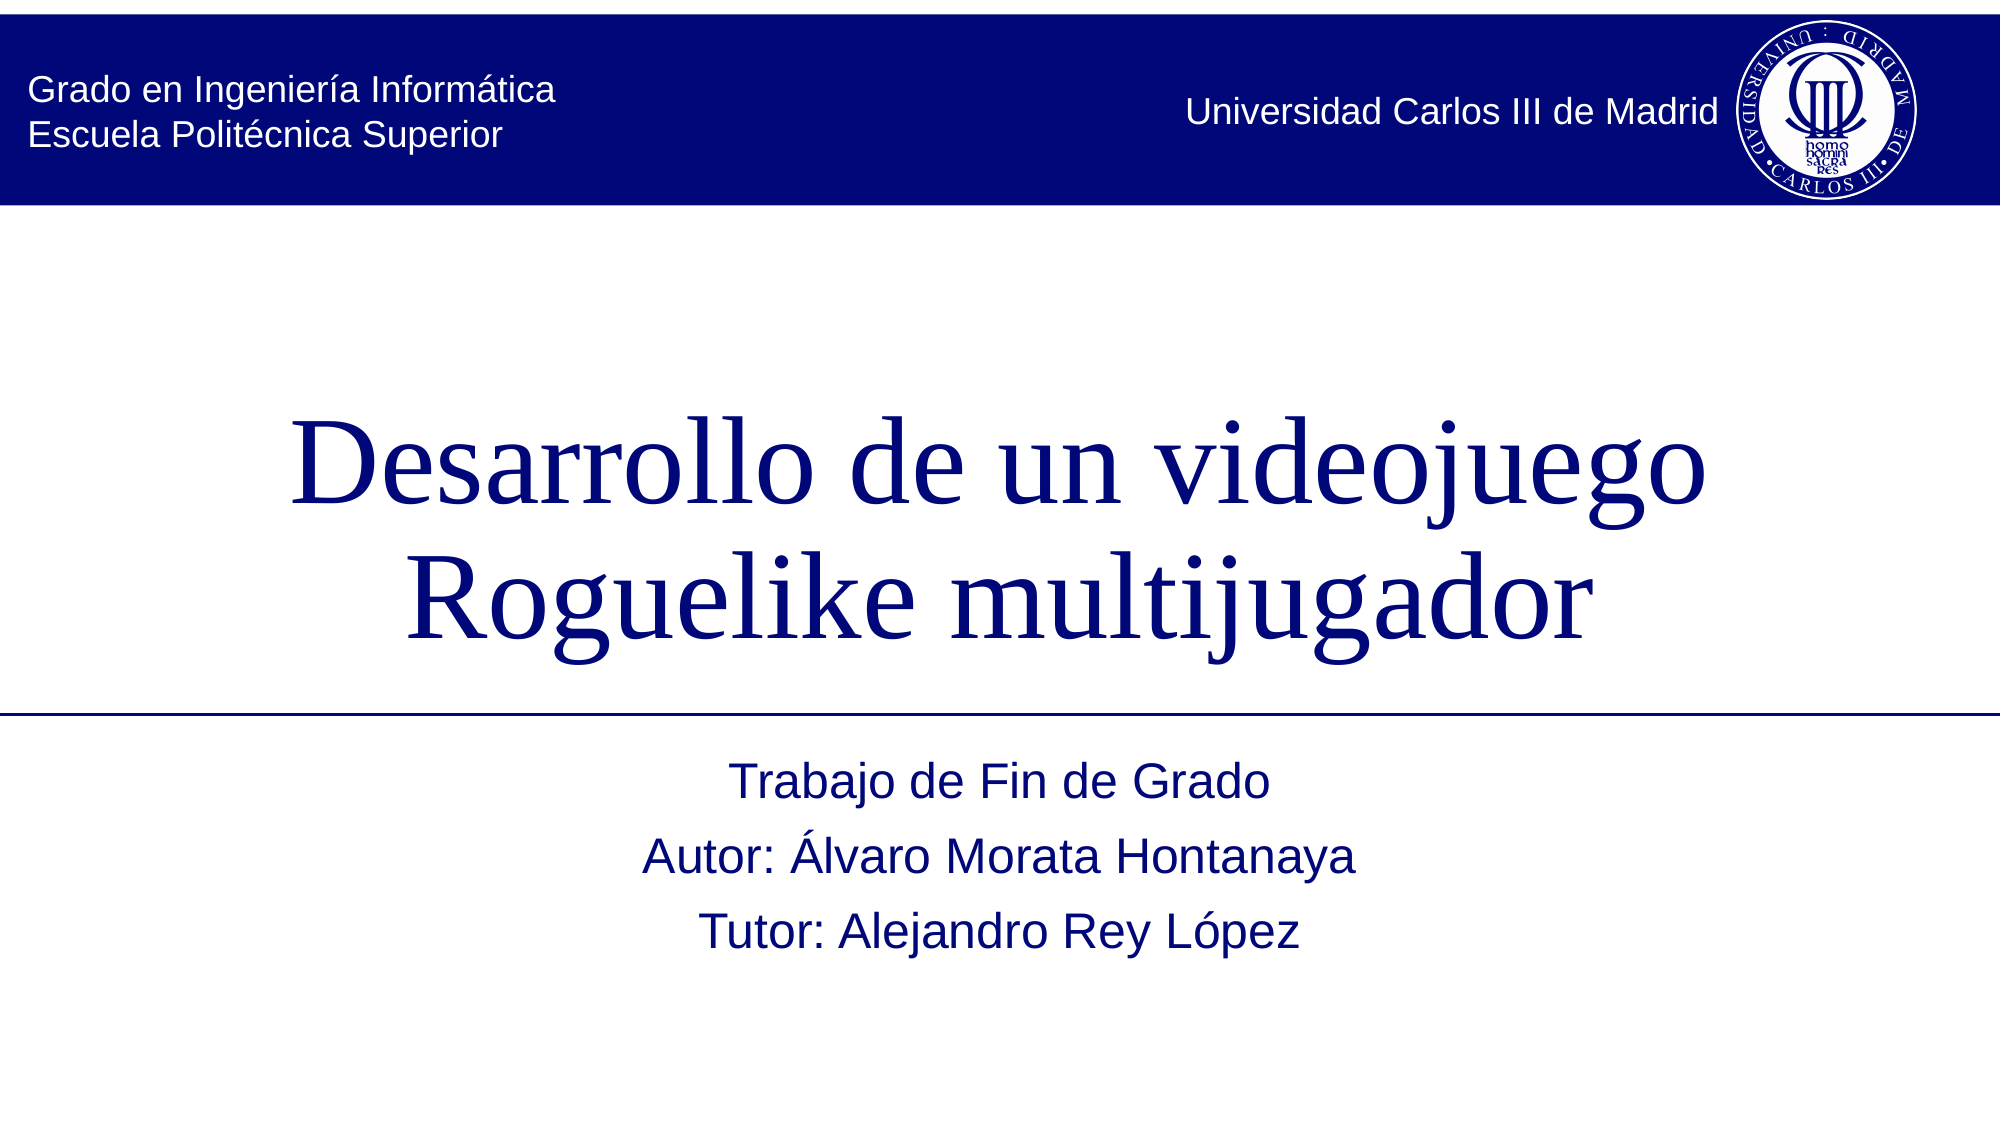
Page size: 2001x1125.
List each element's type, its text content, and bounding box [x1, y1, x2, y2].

title Desarrollo de un videojuego Roguelike multijugador [249, 281, 1750, 673]
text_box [0, 13, 2000, 206]
subtitle Trabajo de Fin de Grado Autor: Álvaro Morata Hontanaya Tutor: Alejandro Rey López [249, 748, 1750, 978]
